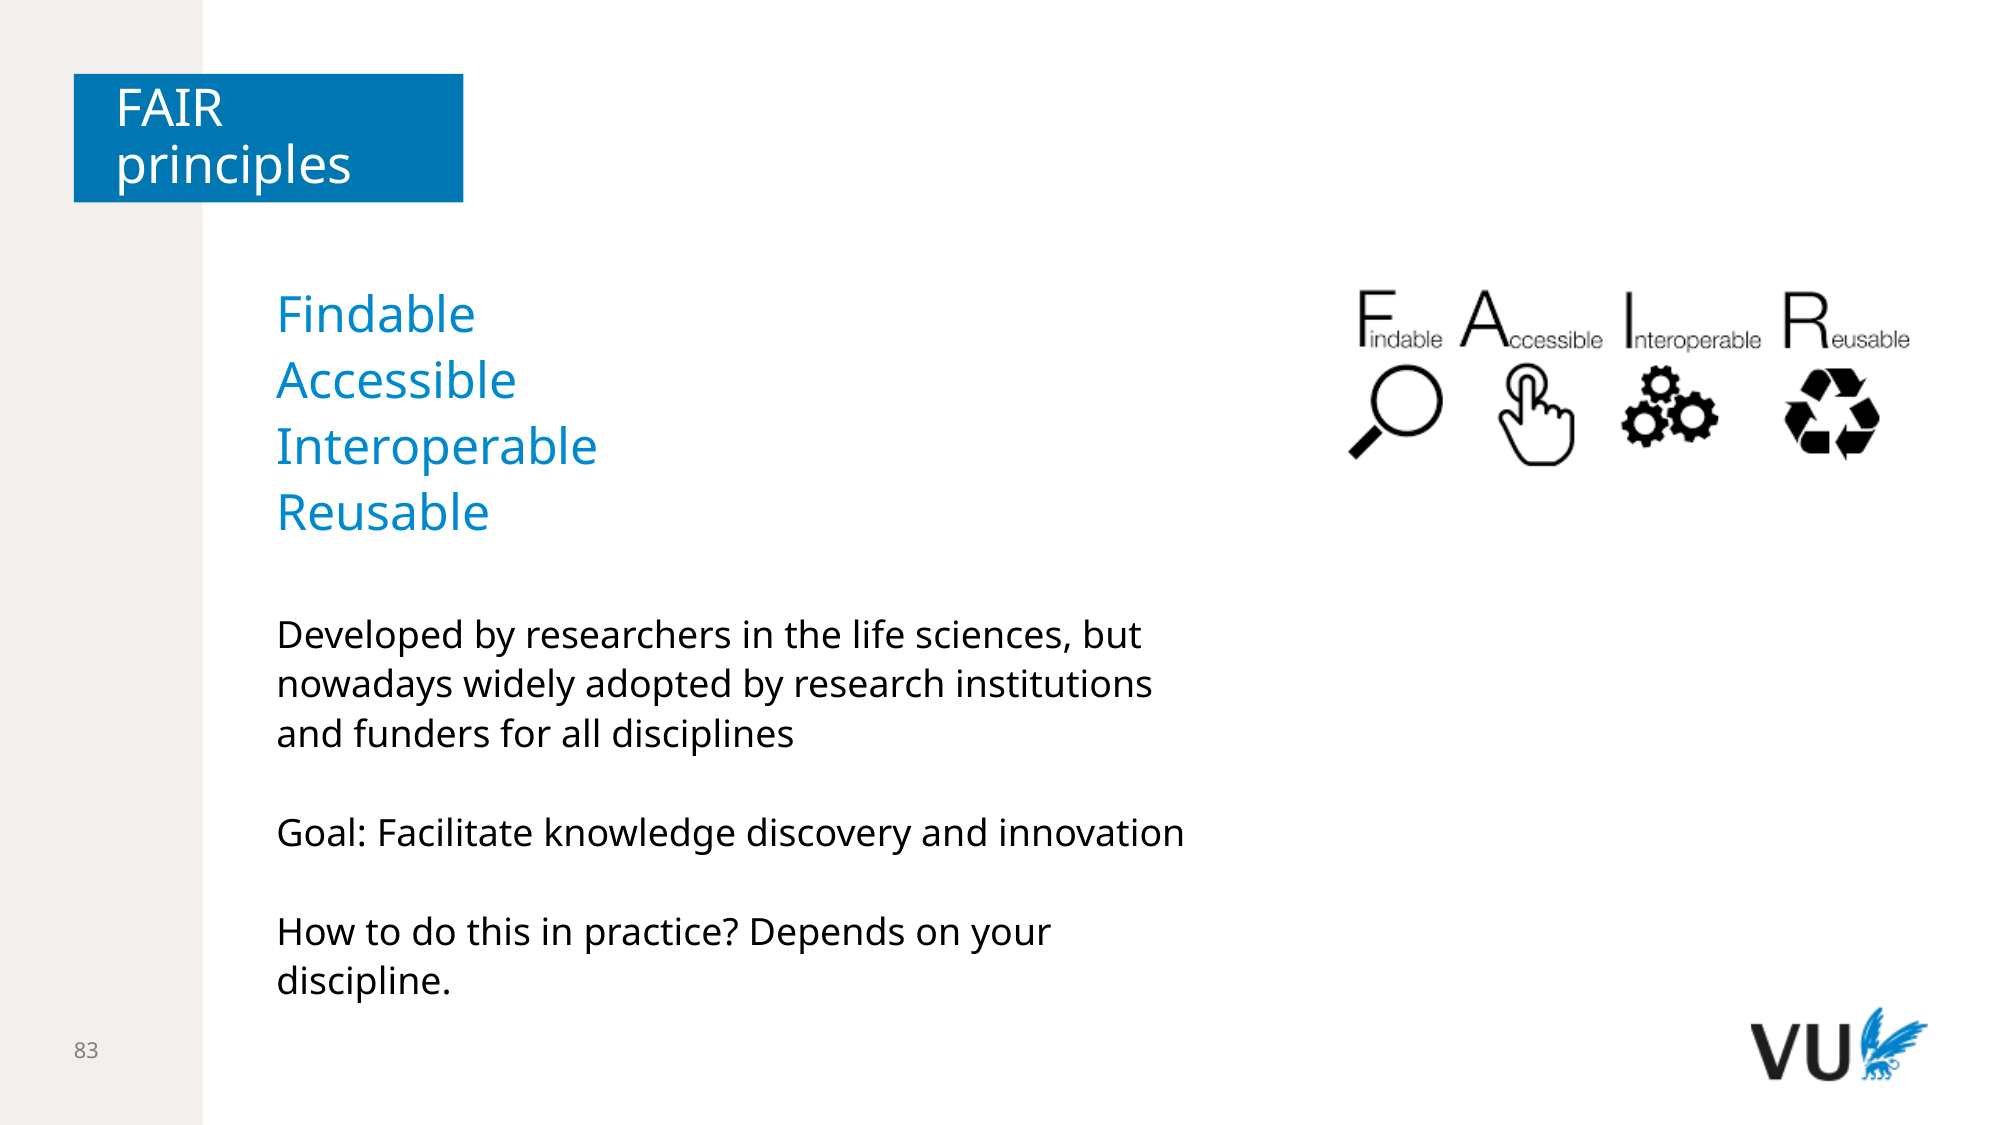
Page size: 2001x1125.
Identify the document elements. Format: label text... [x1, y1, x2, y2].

picture [1321, 276, 1925, 482]
list Findable Accessible Interoperable Reusable Developed by researchers in the life sciences, but nowadays widely adopted by research institutions and funders for all disciplines Goal: Facilitate knowledge discovery and innovation How to do this in practice? Depends on your discipline. [276, 276, 1199, 953]
title FAIR principles [73, 73, 464, 203]
slide_number 83 [73, 977, 203, 1125]
